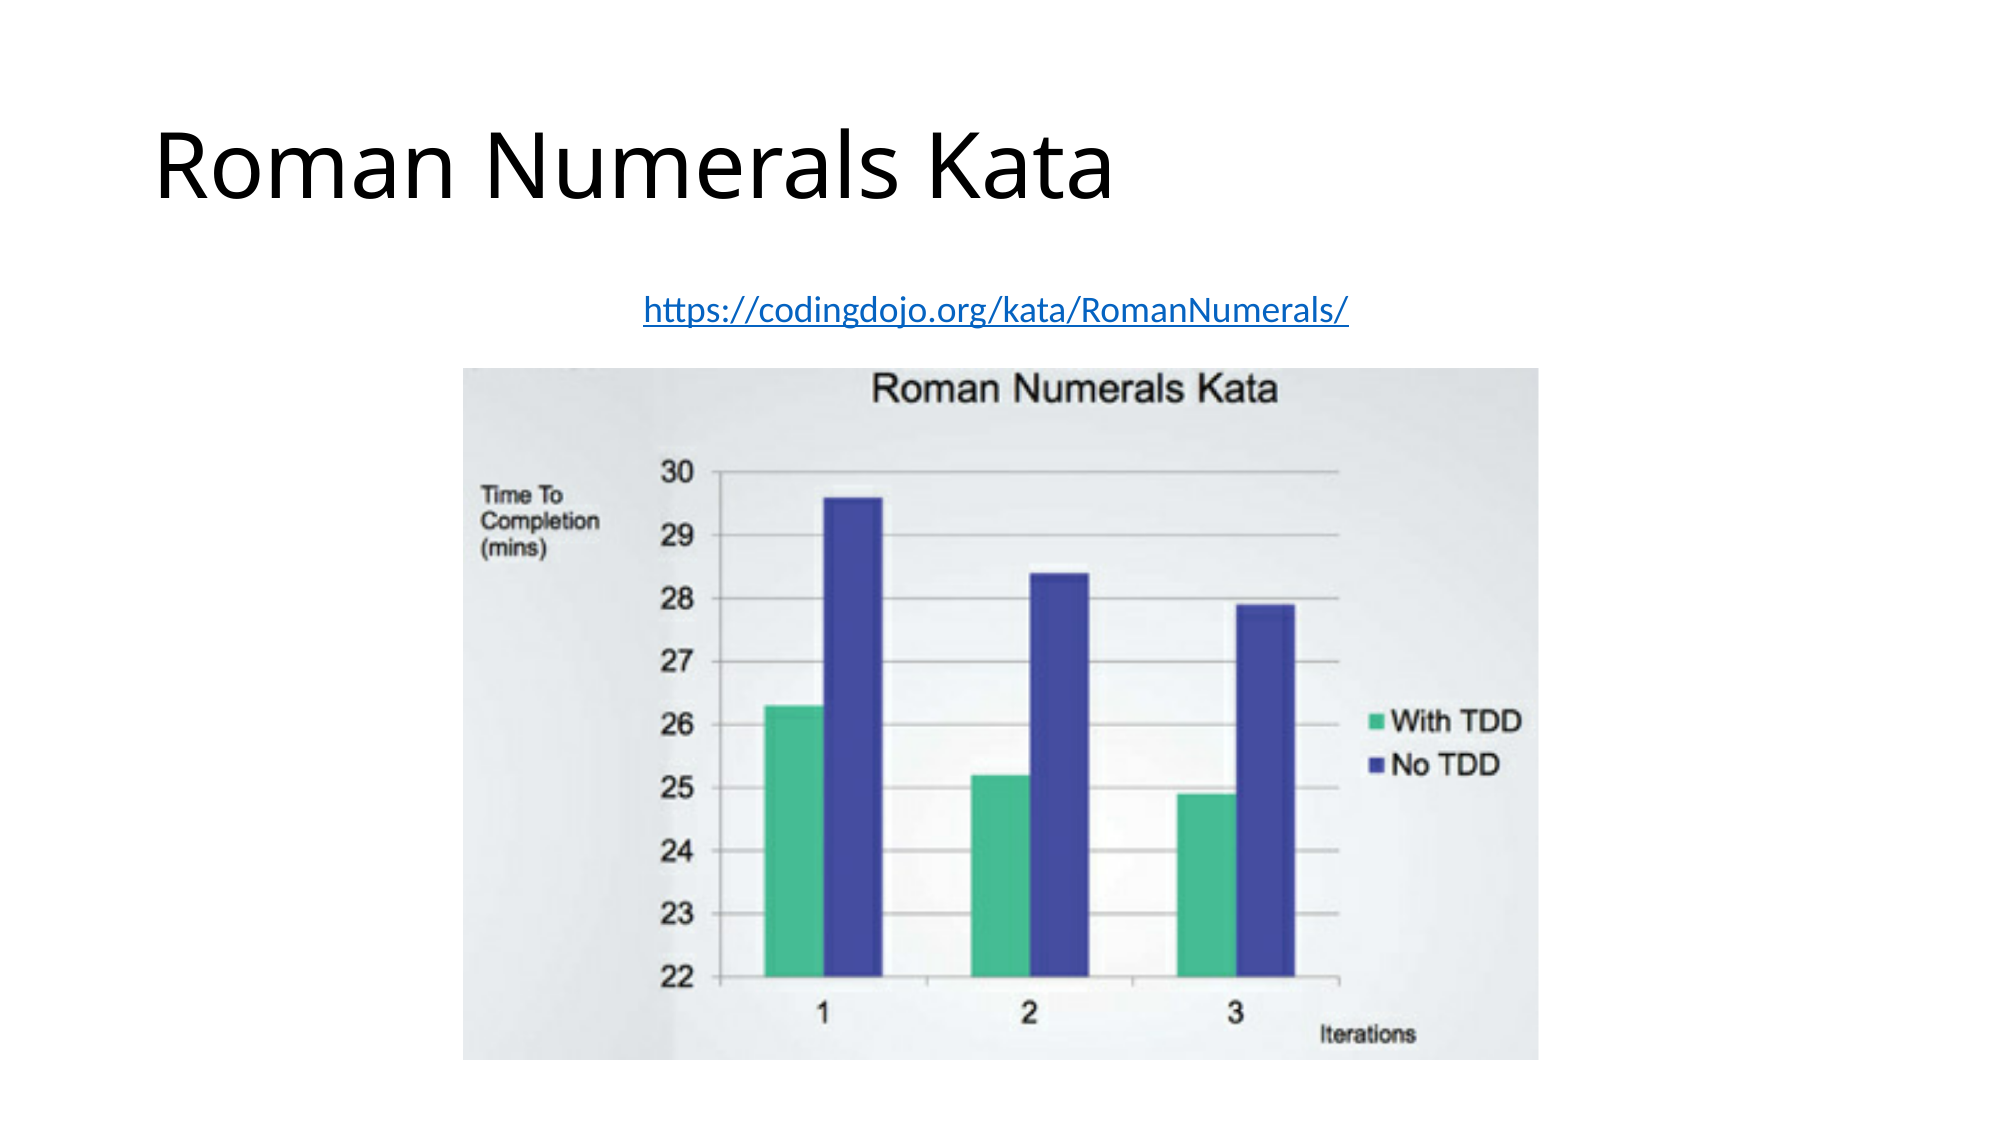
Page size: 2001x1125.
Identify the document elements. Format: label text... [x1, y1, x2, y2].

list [453, 358, 1547, 1073]
title Roman Numerals Kata [137, 59, 1863, 278]
text_box https://codingdojo.org/kata/RomanNumerals/ [453, 277, 1539, 337]
